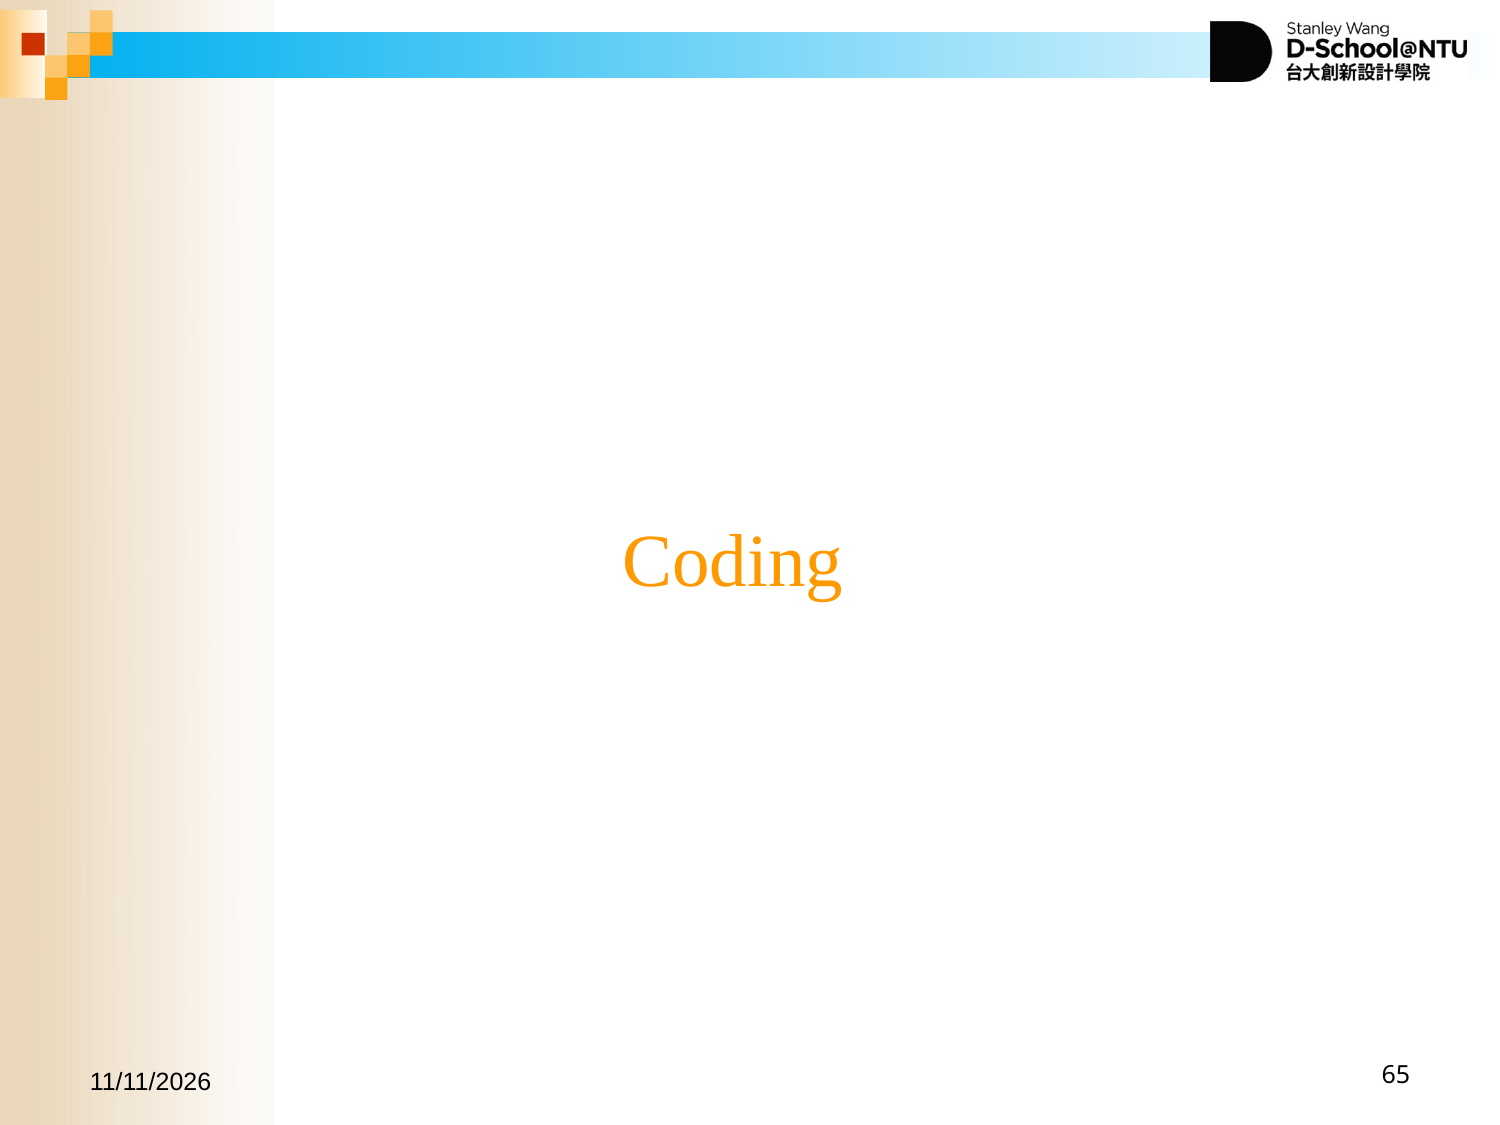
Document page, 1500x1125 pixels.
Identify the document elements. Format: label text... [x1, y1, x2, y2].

text_box 2017/11/2 [75, 1024, 425, 1103]
picture [1210, 21, 1467, 82]
title Coding [214, 444, 1252, 670]
text_box 65 [1074, 1024, 1425, 1100]
